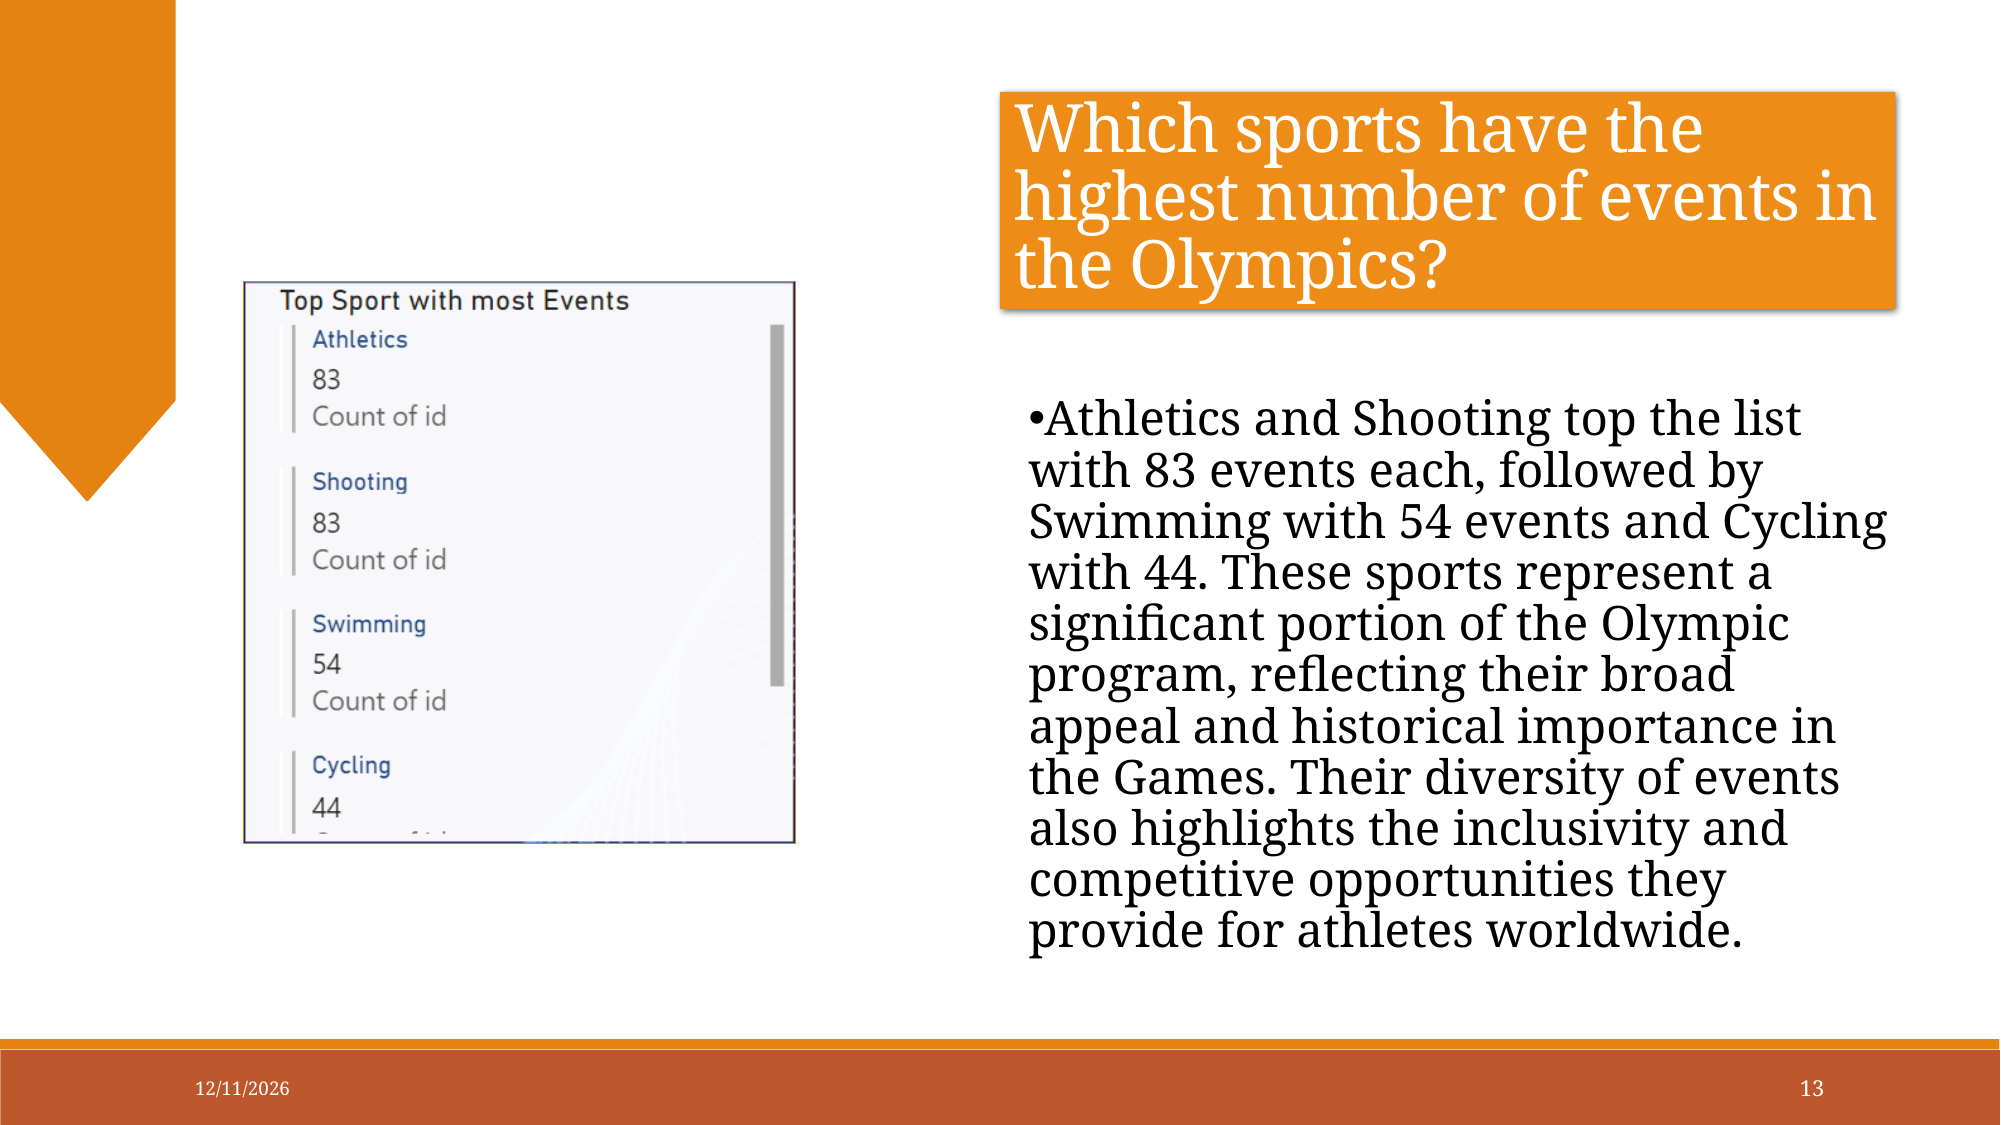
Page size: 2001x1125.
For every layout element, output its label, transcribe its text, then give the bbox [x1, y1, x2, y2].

text_box [0, 0, 176, 502]
text_box Which sports have the highest number of events in the Olympics? [999, 91, 1896, 310]
slide_number 13 [1624, 1059, 1840, 1120]
text_box Athletics and Shooting top the list with 83 events each, followed by Swimming with 54 events and Cycling with 44. These sports represent a significant portion of the Olympic program, reflecting their broad appeal and historical importance in the Games. Their diversity of events also highlights the inclusivity and competitive opportunities they provide for athletes worldwide. [1013, 309, 1909, 997]
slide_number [180, 1059, 586, 1120]
picture [243, 280, 796, 845]
